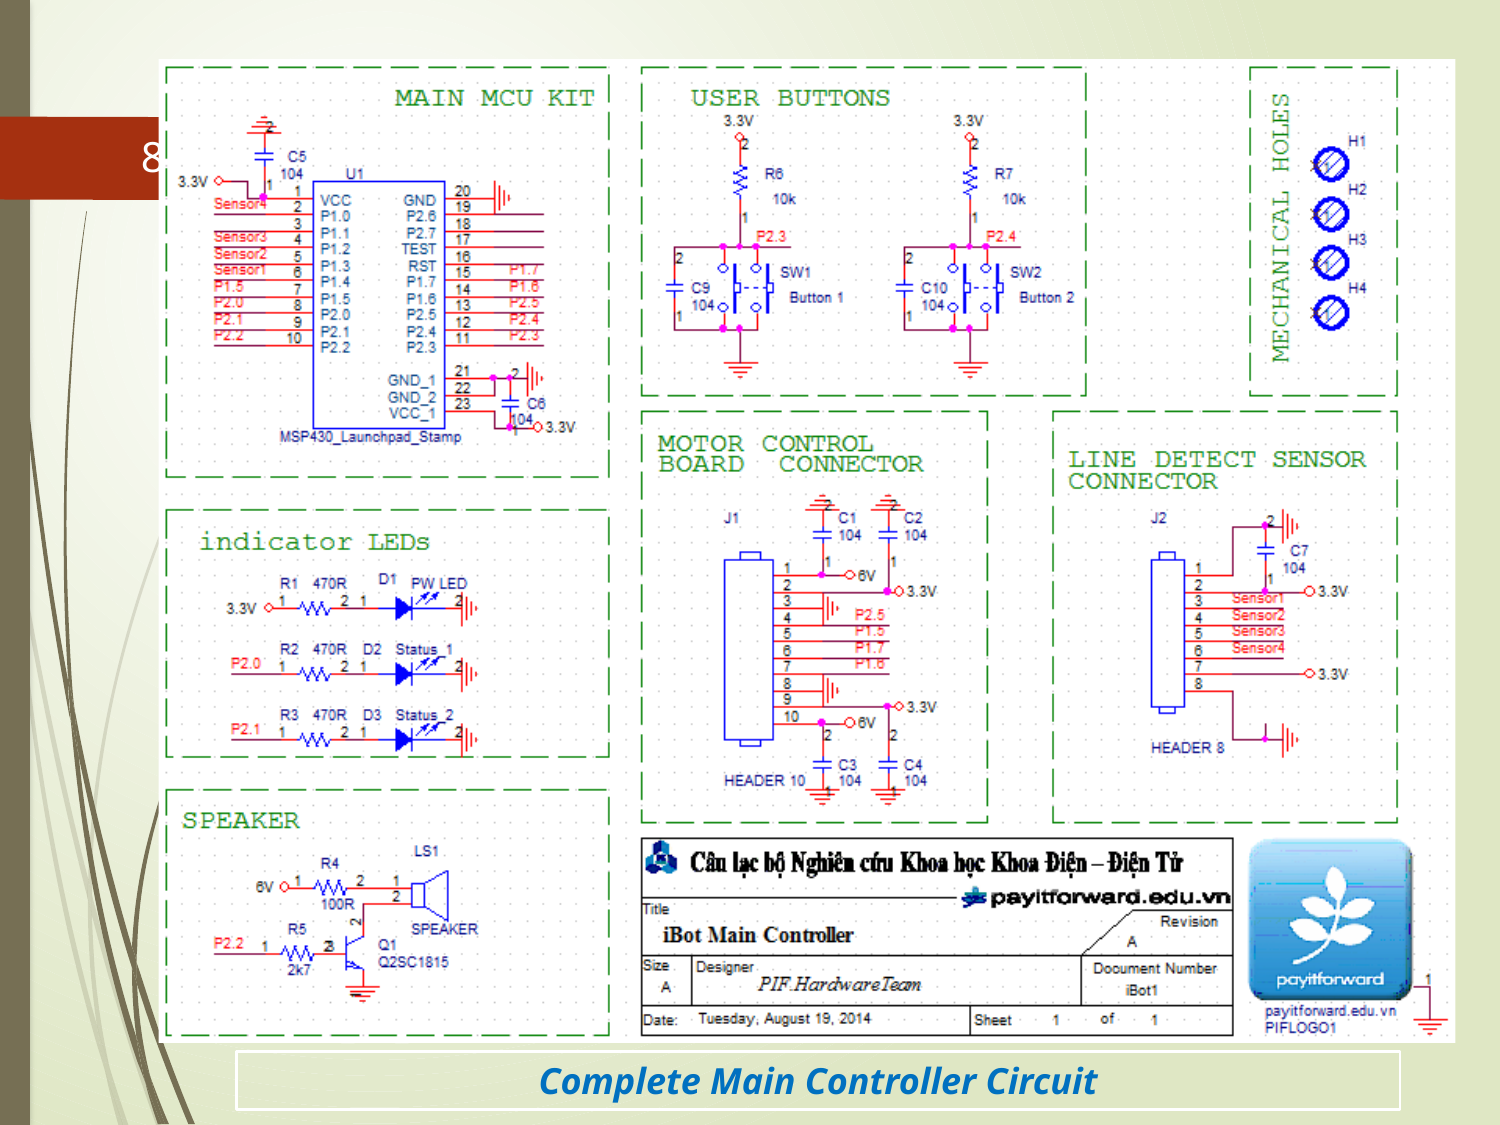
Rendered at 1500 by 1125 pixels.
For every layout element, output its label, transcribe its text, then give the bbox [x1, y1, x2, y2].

picture [158, 59, 1456, 1044]
text_box Complete Main Controller Circuit [235, 1050, 1401, 1111]
slide_number 8 [83, 129, 154, 190]
